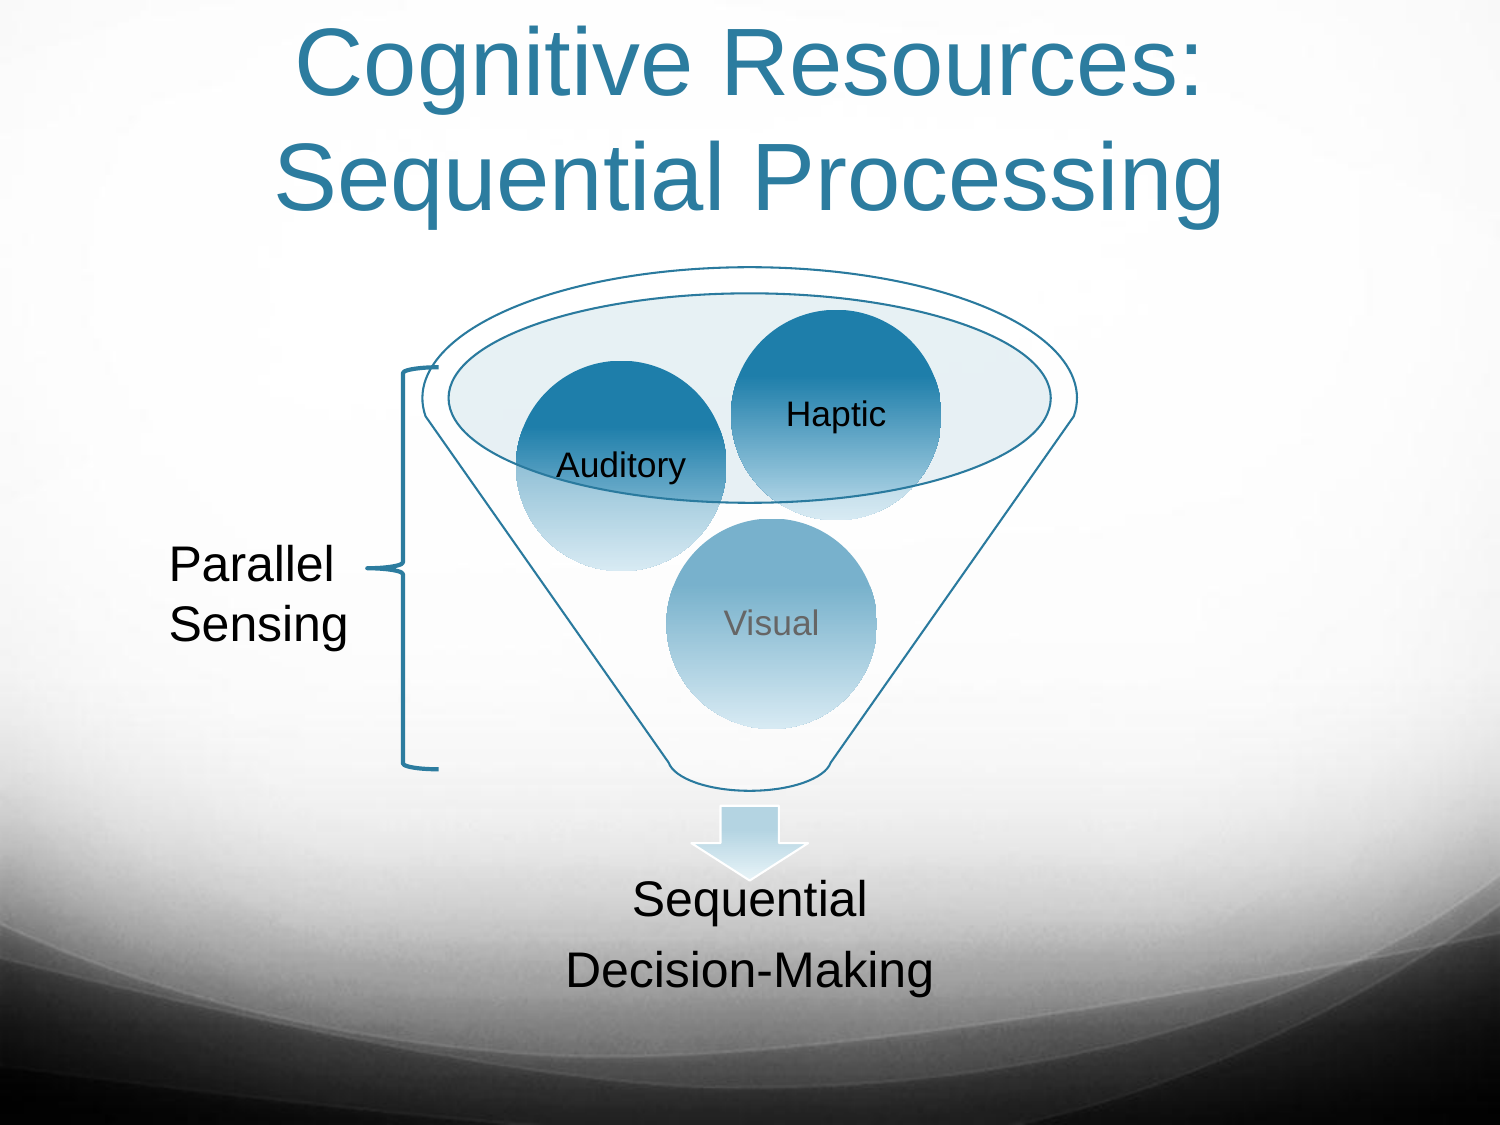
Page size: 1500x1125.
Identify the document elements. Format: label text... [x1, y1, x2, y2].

text_box [691, 805, 809, 865]
text_box [431, 267, 1077, 791]
title Cognitive Resources: Sequential Processing [90, 17, 1410, 237]
text_box Auditory [516, 360, 727, 502]
text_box [449, 294, 1050, 502]
text_box [367, 367, 439, 770]
text_box Parallel Sensing [153, 524, 374, 661]
text_box Haptic [731, 309, 942, 502]
picture [0, 0, 1500, 1125]
text_box Sequential Decision-Making [469, 865, 1031, 1006]
